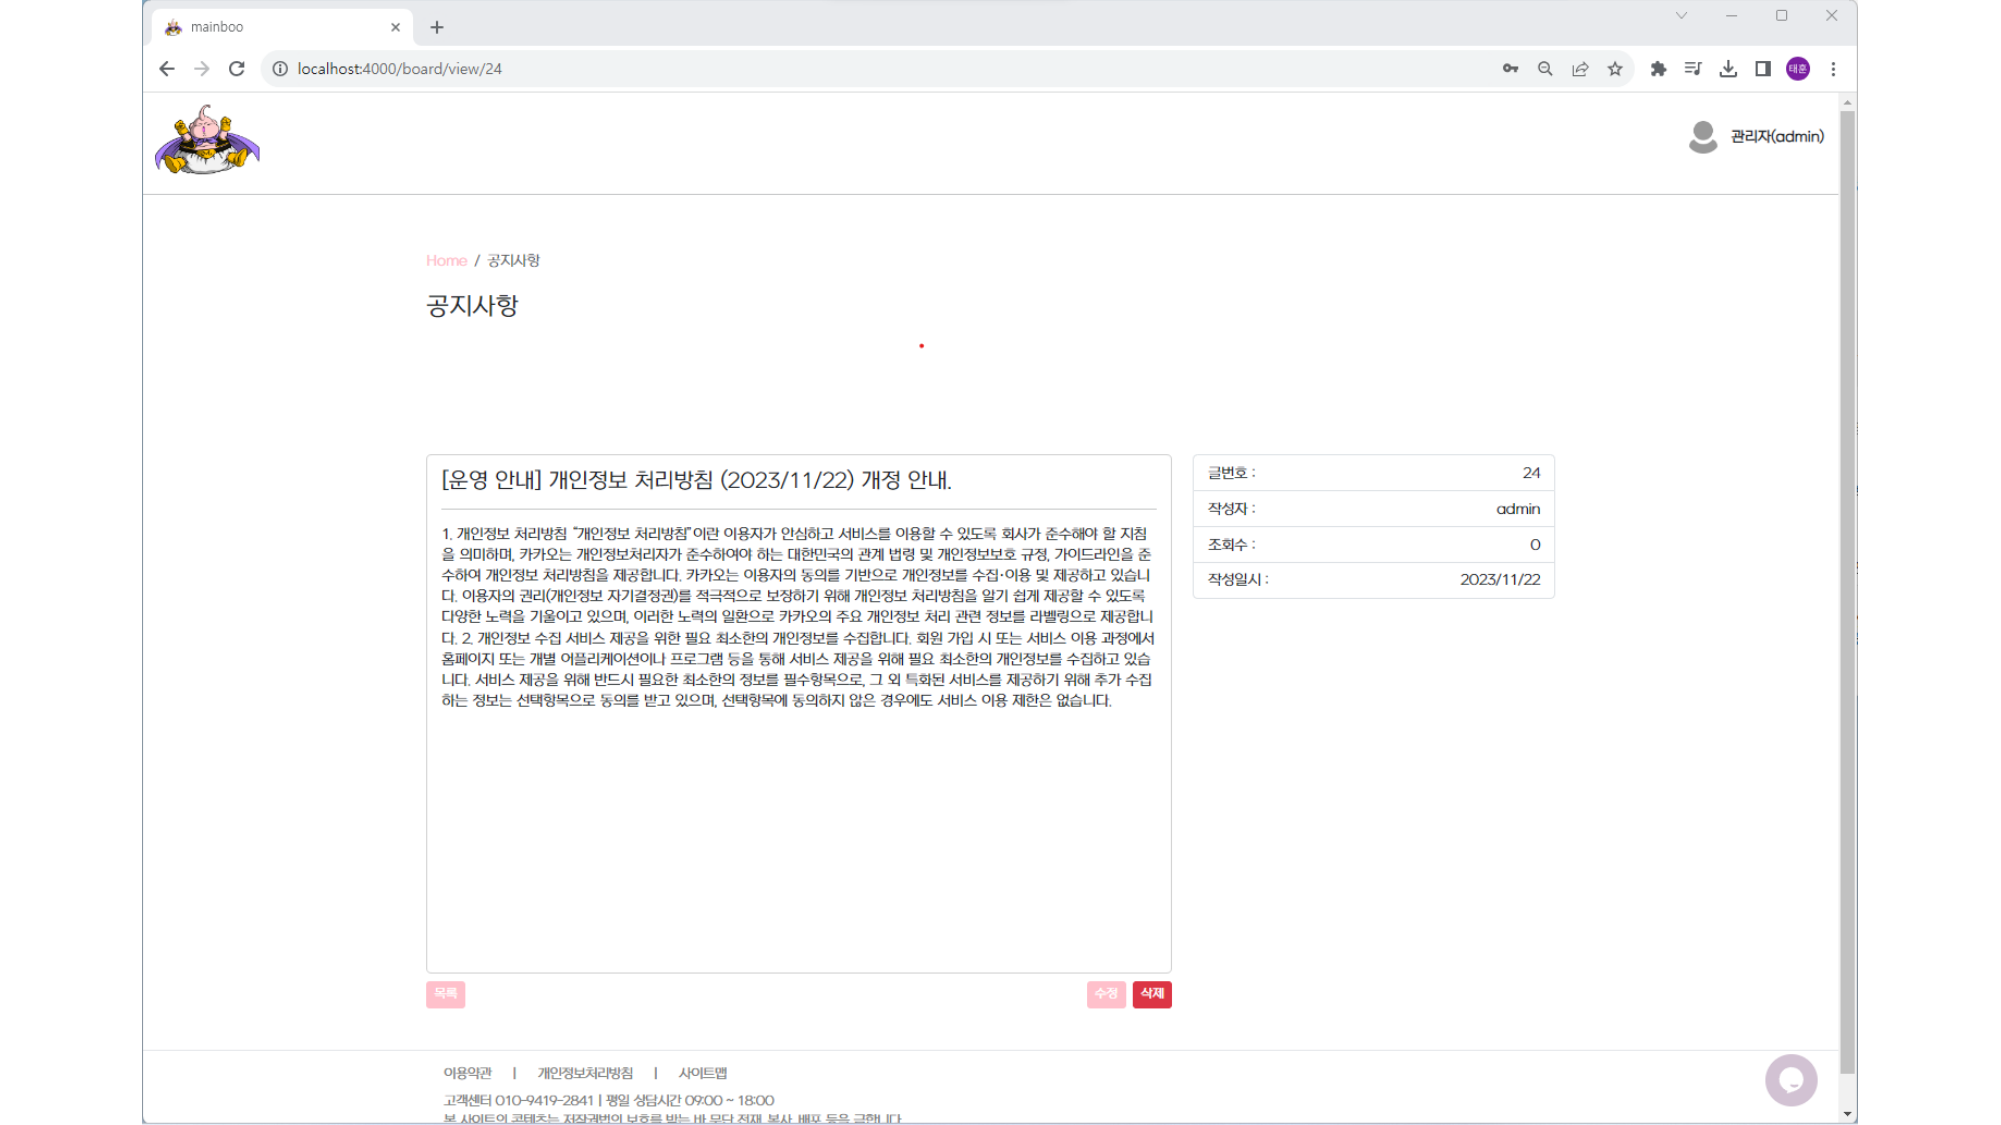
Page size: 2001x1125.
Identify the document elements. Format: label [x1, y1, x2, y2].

picture [142, 0, 1858, 1125]
